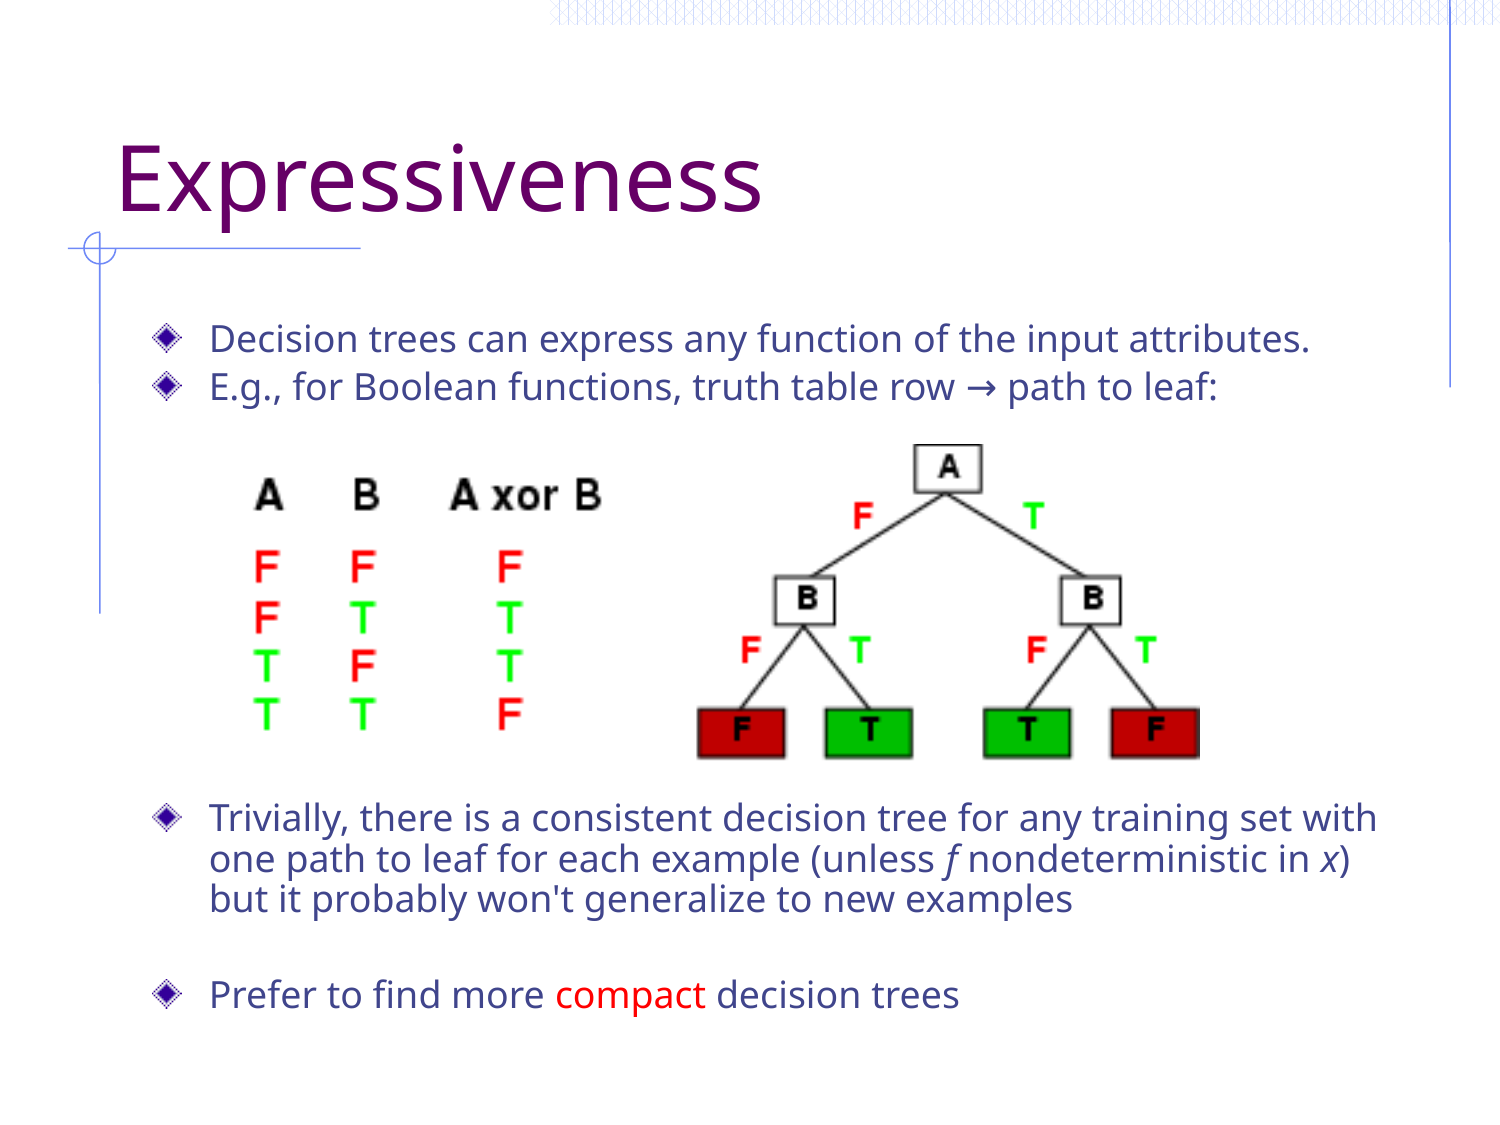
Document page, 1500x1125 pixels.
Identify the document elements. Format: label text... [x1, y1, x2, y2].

picture [249, 444, 1201, 763]
picture [152, 371, 182, 401]
title Expressiveness [99, 50, 1375, 238]
picture [152, 979, 182, 1009]
list Decision trees can express any function of the input attributes. E.g., for Boolean functions, truth table row → path to leaf: Trivially, there is a consistent decision tree for any training set with one path to leaf for each example (unless f nondeterministic in x) but it probably won't generalize to new examples Prefer to find more compact decision trees [137, 312, 1413, 988]
picture [152, 323, 182, 353]
picture [152, 803, 182, 832]
